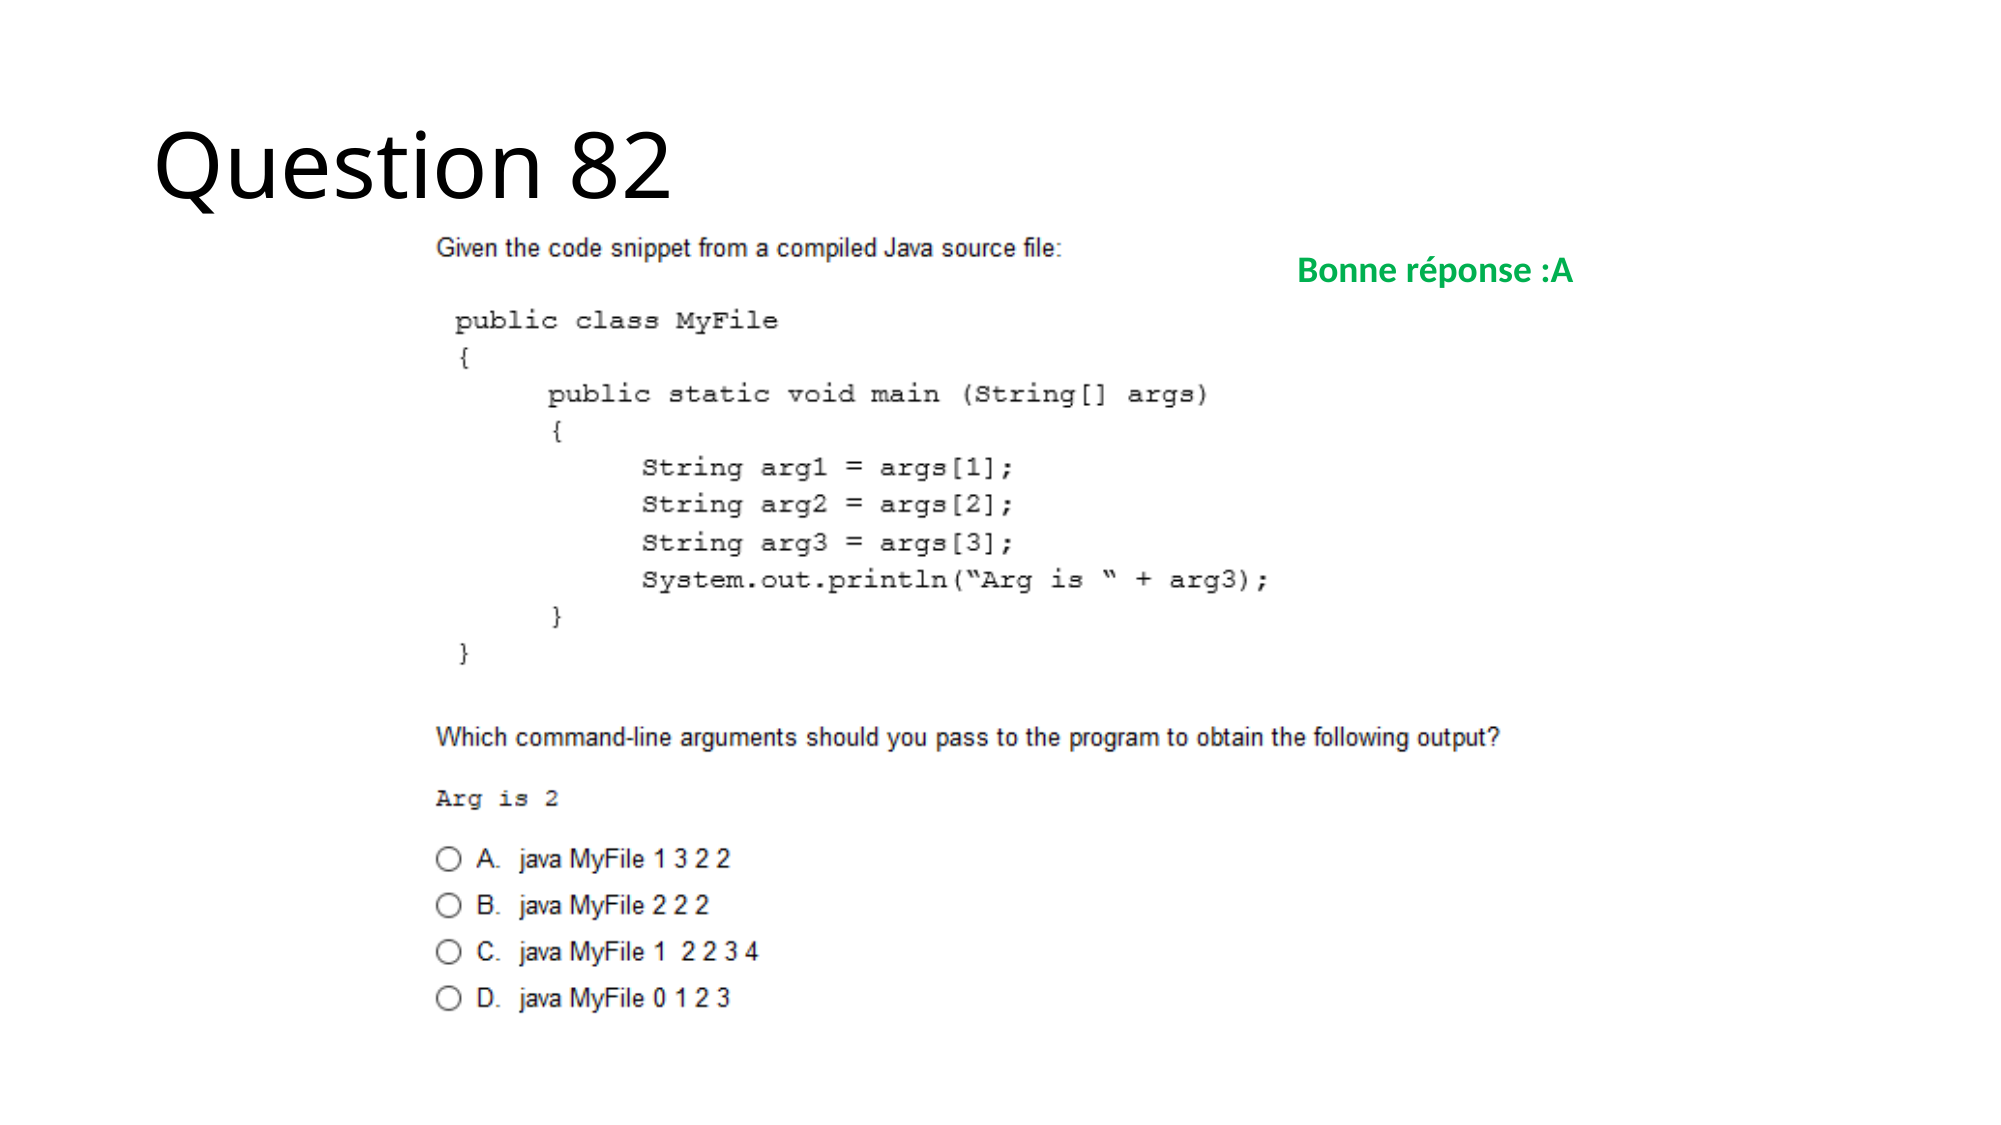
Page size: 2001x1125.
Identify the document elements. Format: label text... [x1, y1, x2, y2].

title Question 82 [137, 59, 1863, 278]
text_box Bonne réponse :A [1514, 238, 1707, 298]
picture [425, 230, 1514, 1020]
